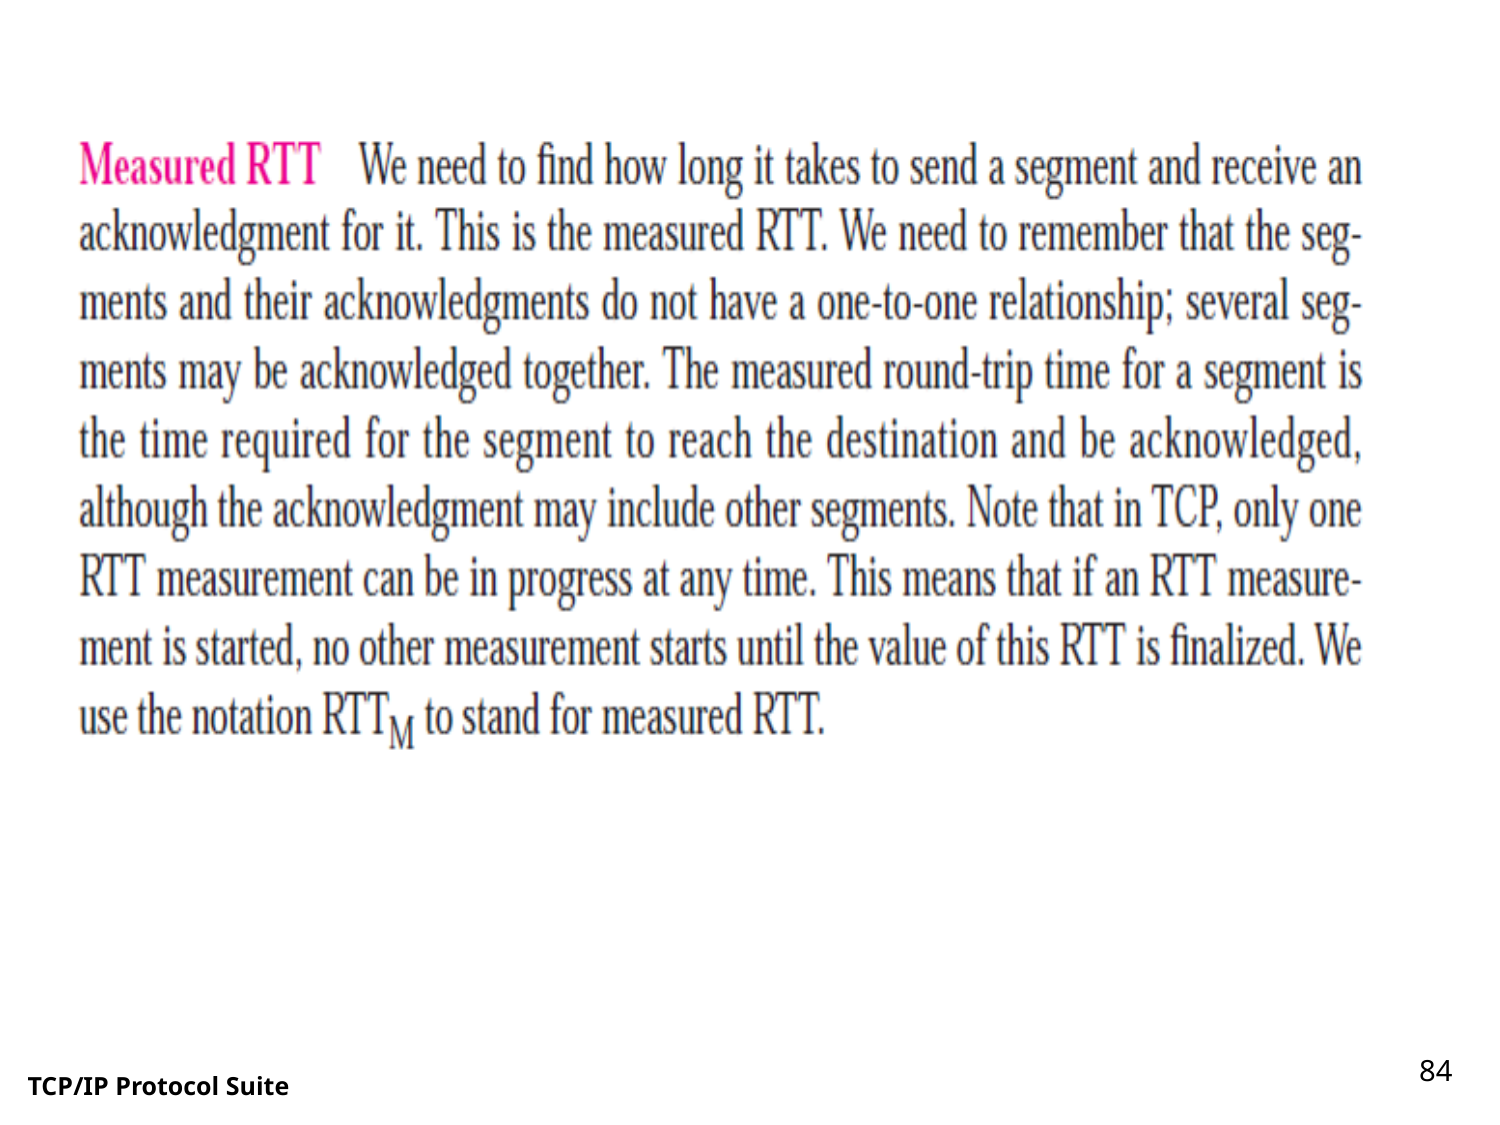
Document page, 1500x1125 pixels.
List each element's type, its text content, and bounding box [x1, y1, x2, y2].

text_box 84 [1155, 1024, 1468, 1100]
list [74, 134, 1384, 808]
text_box TCP/IP Protocol Suite [12, 1032, 488, 1108]
